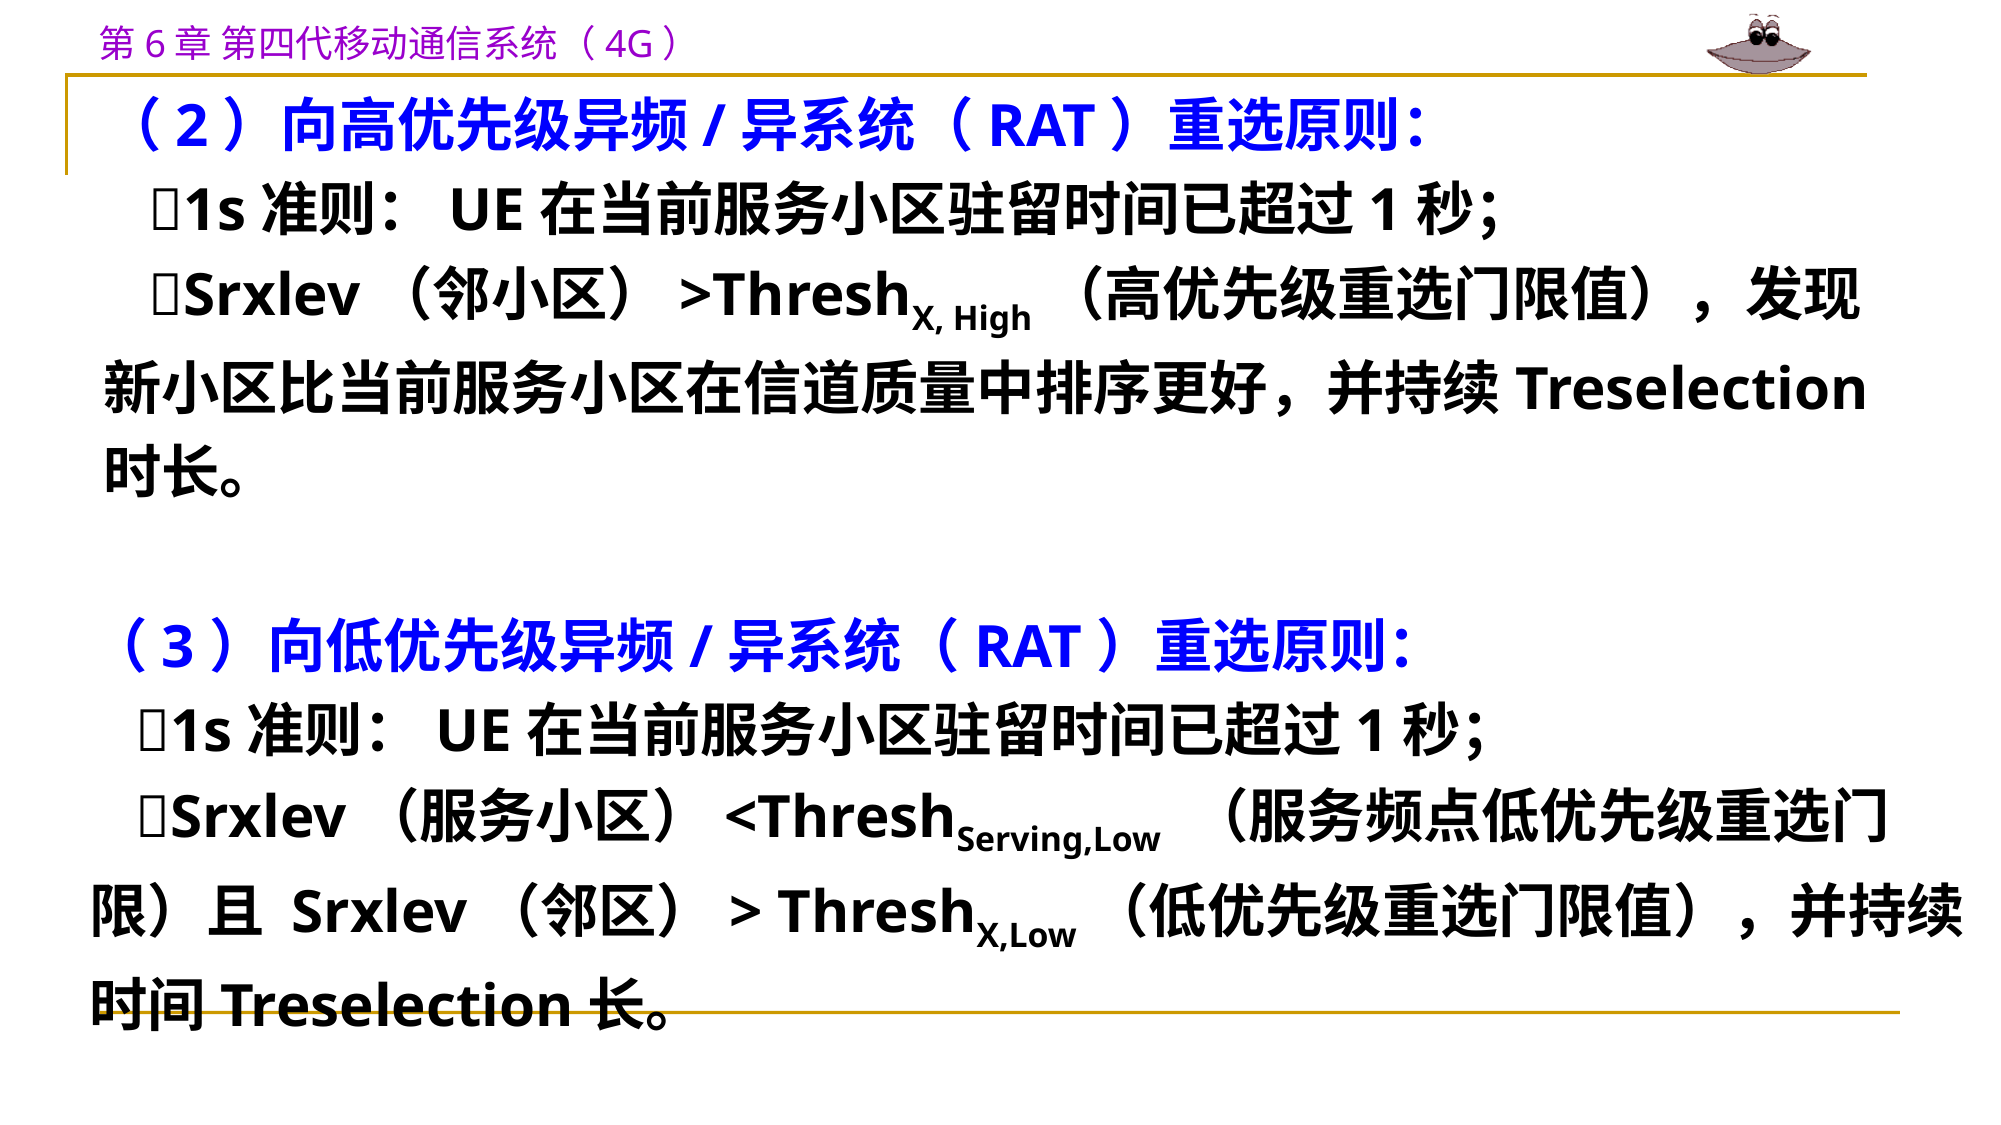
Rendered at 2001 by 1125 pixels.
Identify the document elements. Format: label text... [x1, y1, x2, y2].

picture [1650, 0, 1817, 66]
text_box （3）向低优先级异频/异系统（RAT）重选原则： 1s准则：UE在当前服务小区驻留时间已超过1秒； Srxlev（服务小区）<ThreshServing,Low （服务频点低优先级重选门限）且 Srxlev（邻区）> ThreshX,Low（低优先级重选门限值），并持续时间Treselection长。 [74, 587, 1993, 1125]
text_box （2）向高优先级异频/异系统（RAT）重选原则： 1s准则：UE在当前服务小区驻留时间已超过1秒； Srxlev（邻小区）>ThreshX, High（高优先级重选门限值），发现新小区比当前服务小区在信道质量中排序更好，并持续Treselection时长。 [88, 66, 1898, 513]
